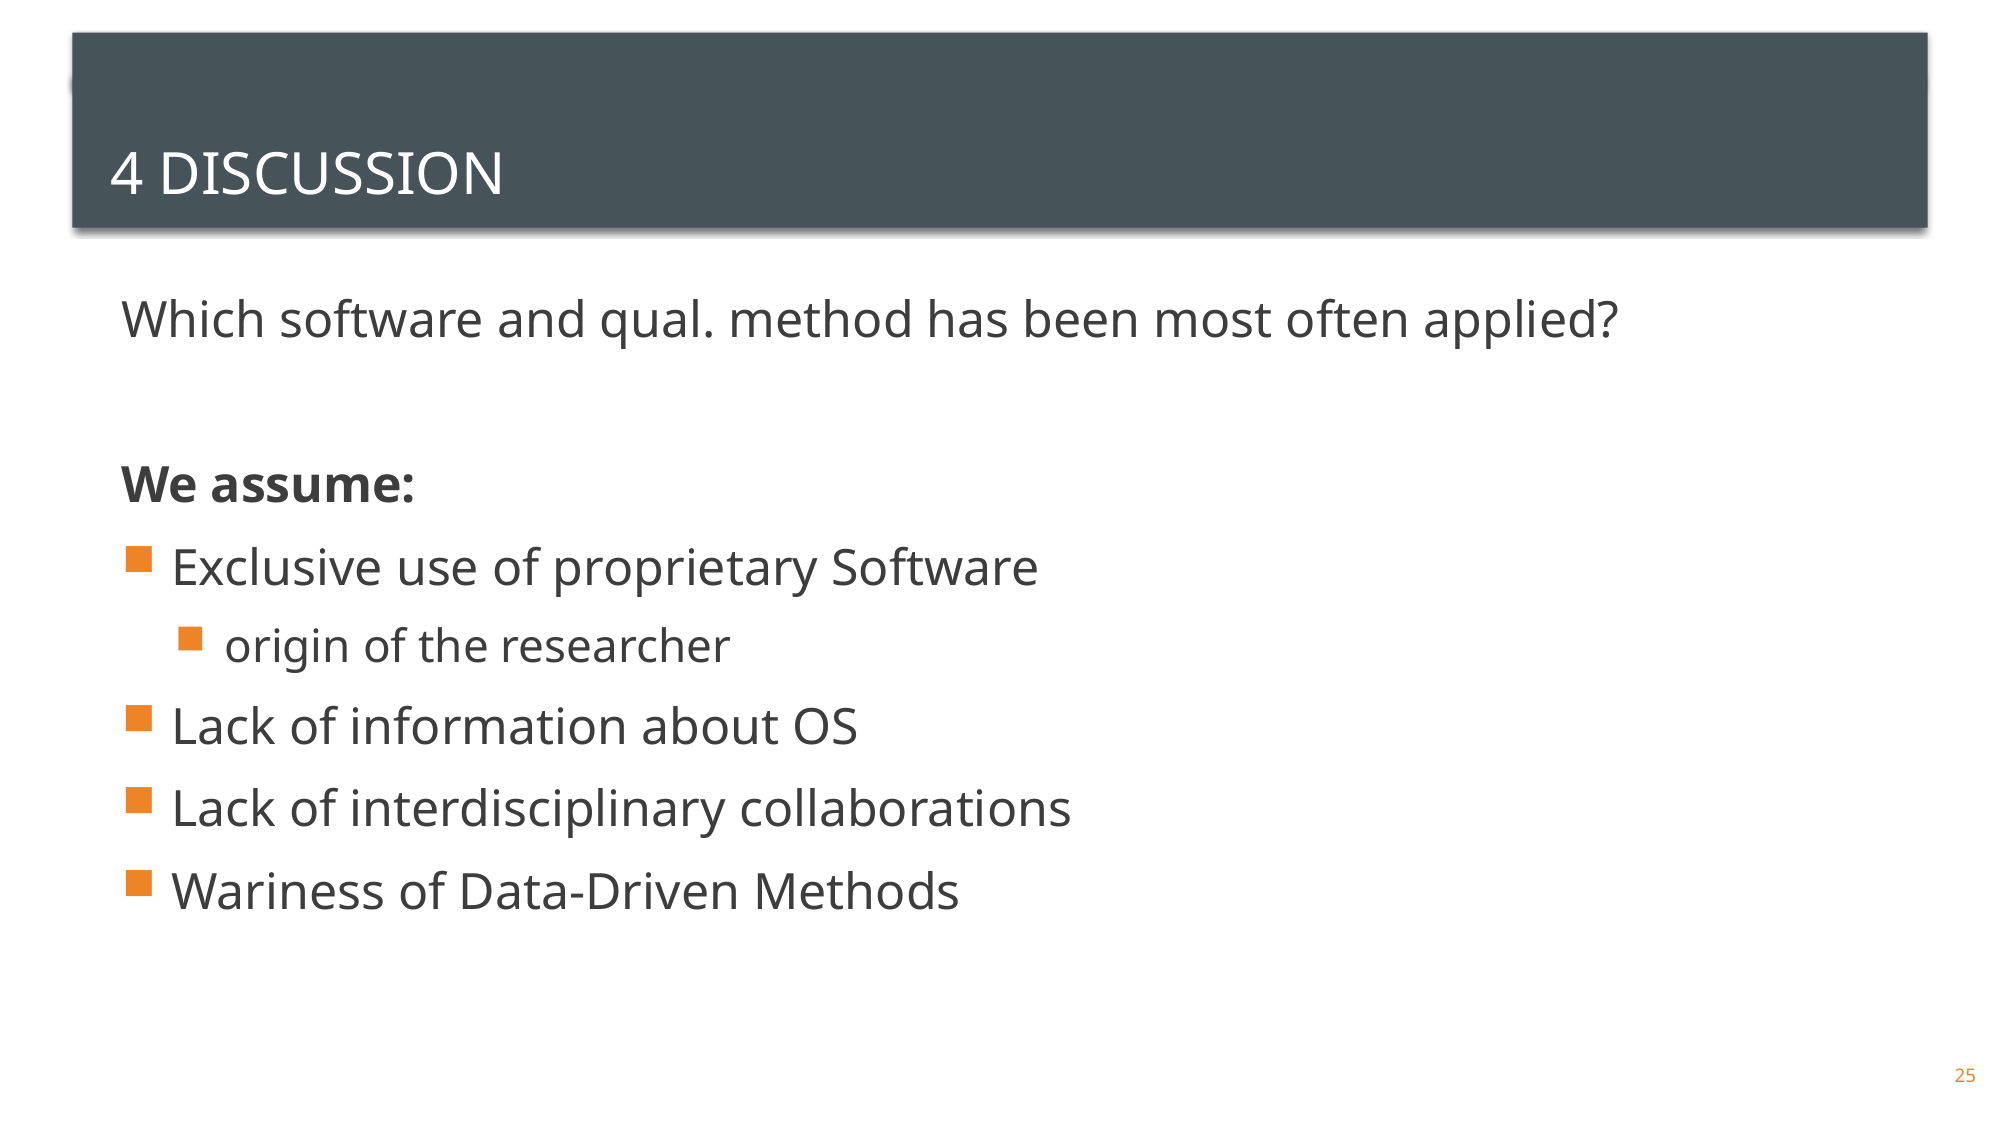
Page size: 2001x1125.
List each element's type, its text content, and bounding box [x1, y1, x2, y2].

slide_number 25 [1818, 1047, 1991, 1107]
list Which software and qual. method has been most often applied? We assume: Exclusive use of proprietary Software origin of the researcher Lack of information about OS Lack of interdisciplinary collaborations Wariness of Data-Driven Methods [106, 280, 1957, 969]
title 4 Discussion [95, 47, 1905, 214]
